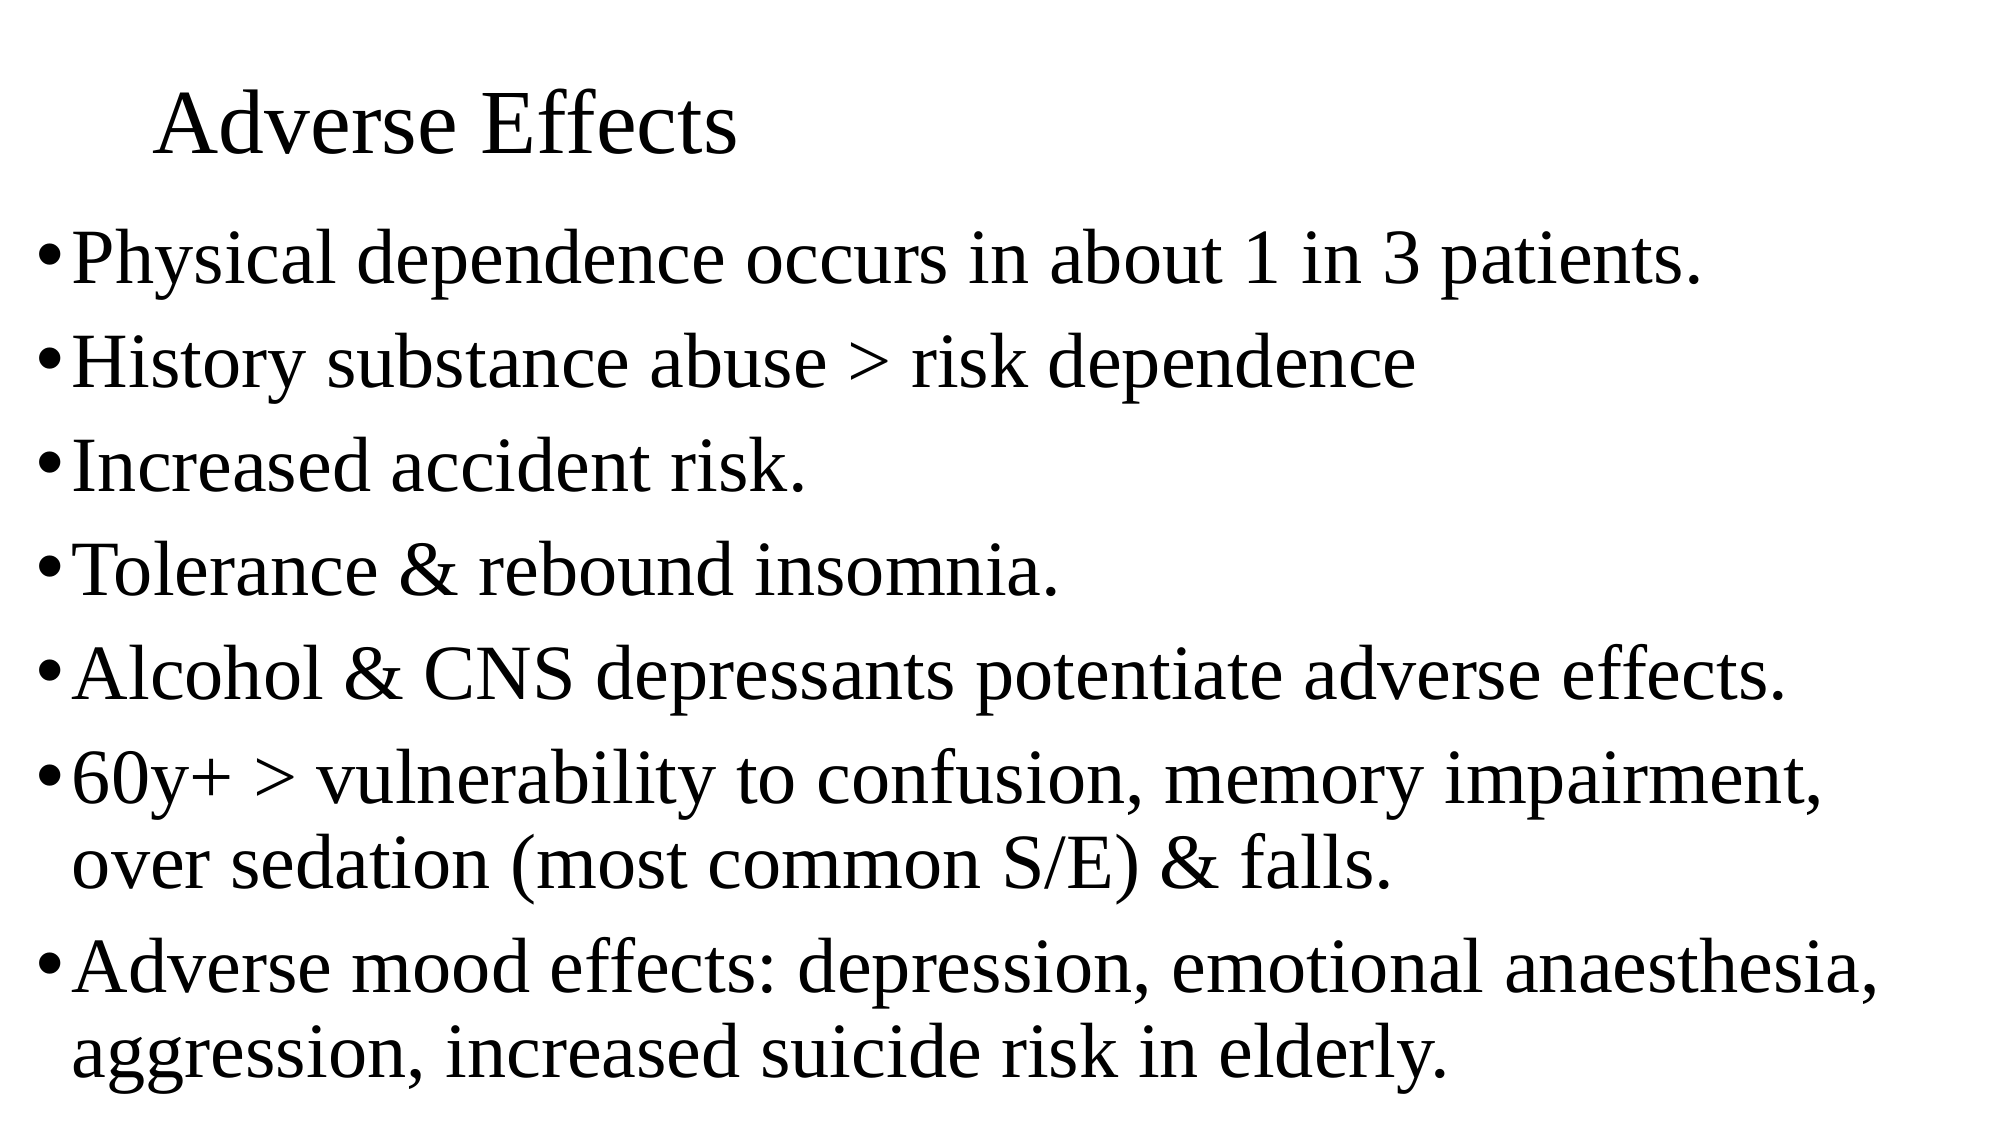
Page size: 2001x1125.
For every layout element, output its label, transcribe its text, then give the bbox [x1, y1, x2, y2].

title Adverse Effects [137, 59, 1863, 187]
list Physical dependence occurs in about 1 in 3 patients. History substance abuse > risk dependence Increased accident risk. Tolerance & rebound insomnia. Alcohol & CNS depressants potentiate adverse effects. 60y+ > vulnerability to confusion, memory impairment, over sedation (most common S/E) & falls. Adverse mood effects: depression, emotional anaesthesia, aggression, increased suicide risk in elderly. [21, 208, 1985, 1109]
